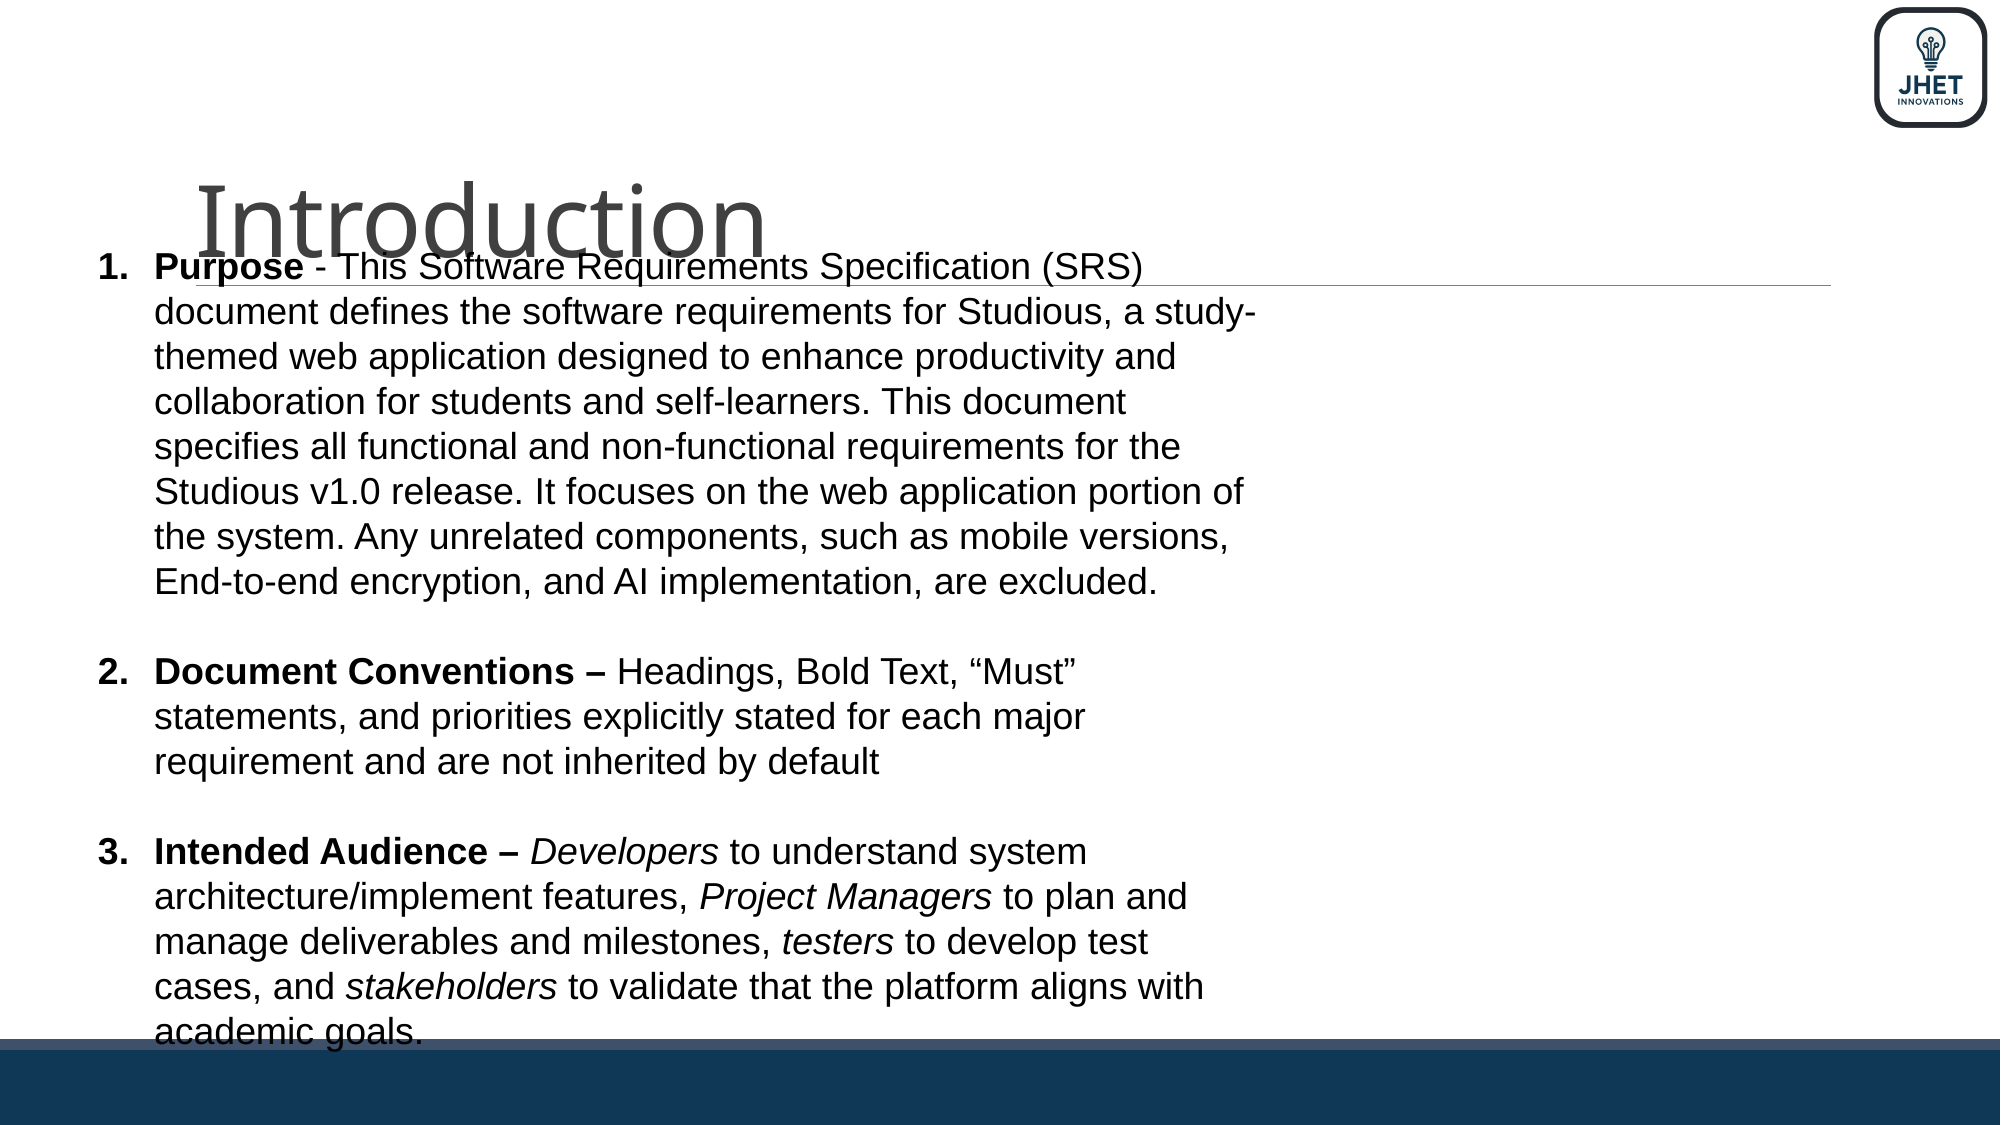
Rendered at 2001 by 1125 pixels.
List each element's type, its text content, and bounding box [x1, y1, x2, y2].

title Introduction [180, 47, 1830, 285]
text_box Purpose - This Software Requirements Specification (SRS) document defines the software requirements for Studious, a study-themed web application designed to enhance productivity and collaboration for students and self-learners. This document specifies all functional and non-functional requirements for the Studious v1.0 release. It focuses on the web application portion of the system. Any unrelated components, such as mobile versions, End-to-end encryption, and AI implementation, are excluded. Document Conventions – Headings, Bold Text, “Must” statements, and priorities explicitly stated for each major requirement and are not inherited by default Intended Audience – Developers to understand system architecture/implement features, Project Managers to plan and manage deliverables and milestones, testers to develop test cases, and stakeholders to validate that the platform aligns with academic goals. [83, 234, 1277, 1125]
picture [1862, 0, 2000, 138]
